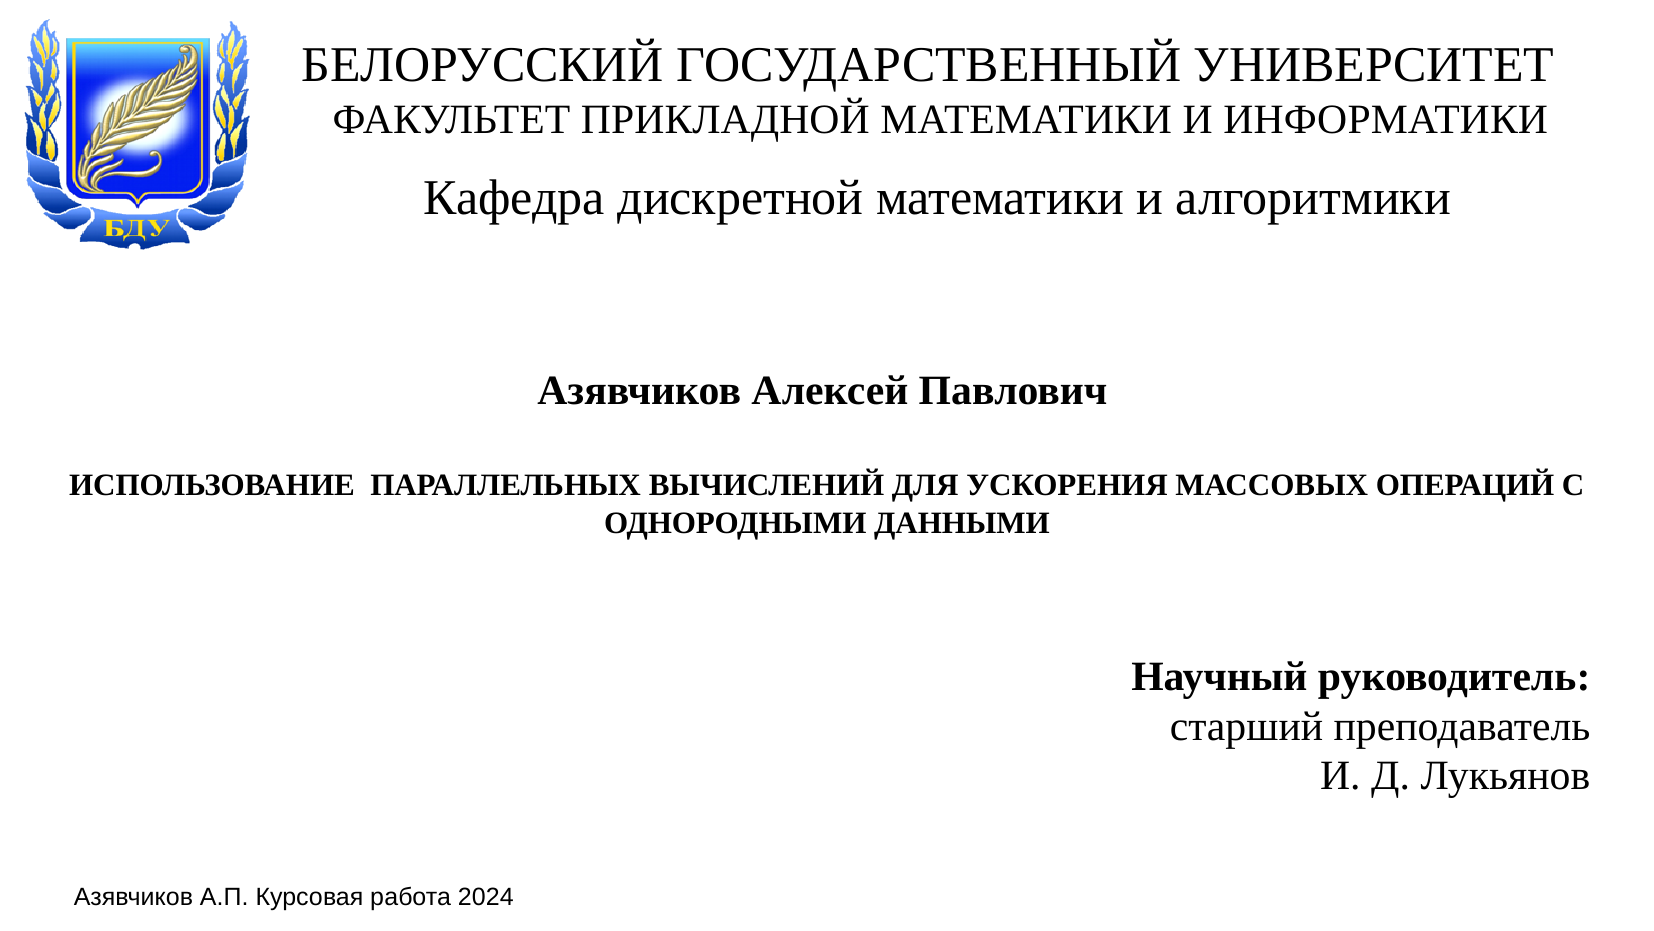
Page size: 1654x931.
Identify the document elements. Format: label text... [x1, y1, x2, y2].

text_box ИСПОЛЬЗОВАНИЕ ПАРАЛЛЕЛЬНЫХ ВЫЧИСЛЕНИЙ ДЛЯ УСКОРЕНИЯ МАССОВЫХ ОПЕРАЦИЙ С ОДНОРОДНЫМИ ДАННЫМИ [0, 457, 1654, 585]
text_box [29, 826, 473, 916]
picture [21, 15, 254, 252]
text_box ФАКУЛЬТЕТ ПРИКЛАДНОЙ МАТЕМАТИКИ И ИНФОРМАТИКИ [227, 84, 1654, 150]
text_box Азявчиков Алексей Павлович [0, 355, 1650, 421]
text_box Научный руководитель: старший преподаватель И. Д. Лукьянов [1116, 640, 1606, 807]
text_box БЕЛОРУССКИЙ ГОСУДАРСТВЕННЫЙ УНИВЕРСИТЕТ [227, 35, 1654, 84]
text_box Кафедра дискретной математики и алгоритмики [201, 156, 1654, 233]
text_box Азявчиков А.П. Курсовая работа 2024 [58, 872, 532, 916]
